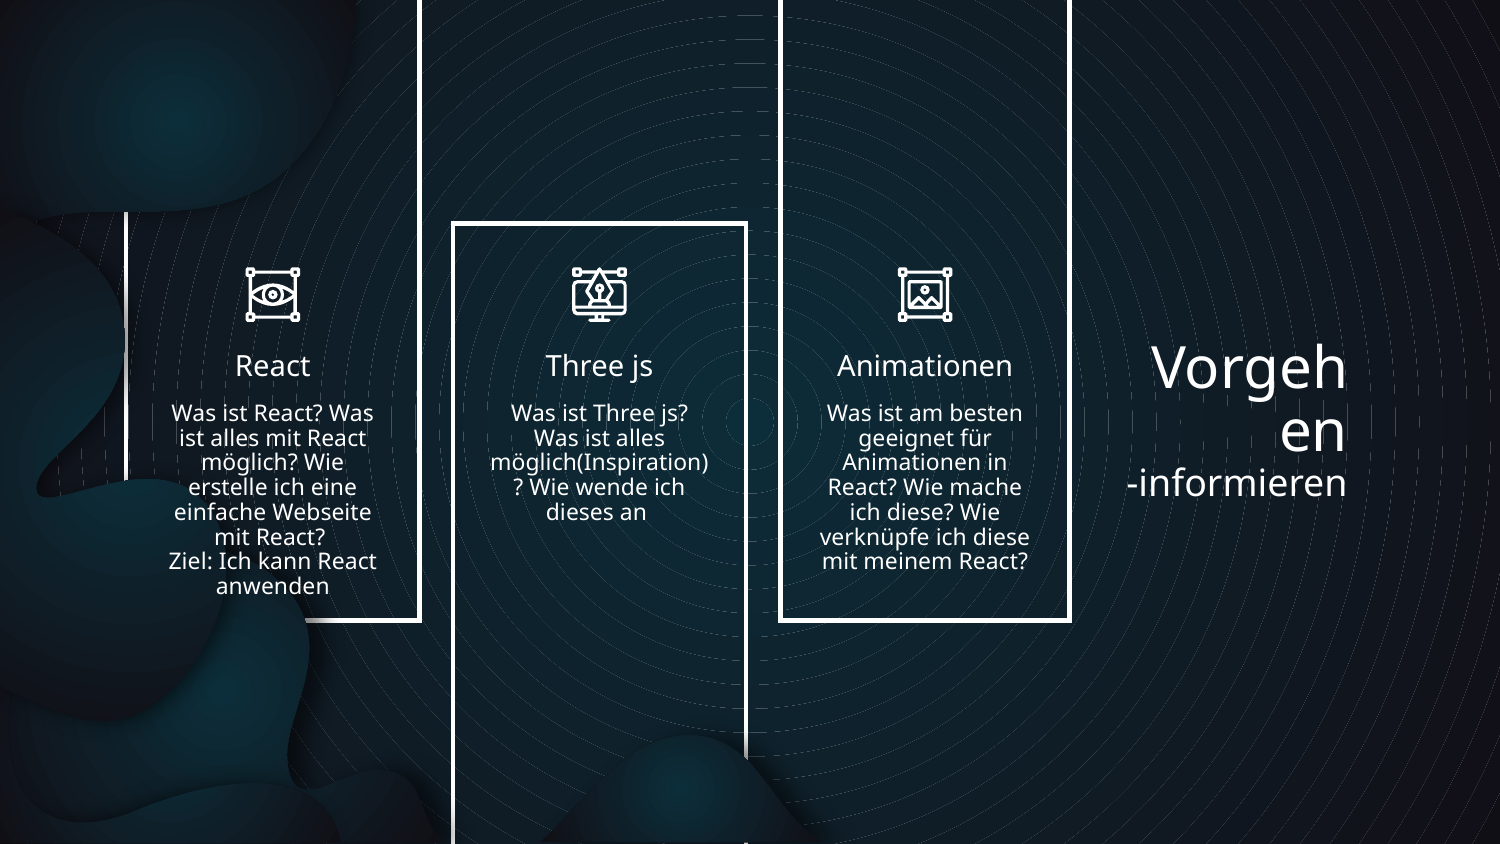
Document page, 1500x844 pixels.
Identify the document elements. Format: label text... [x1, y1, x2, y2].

subtitle Was ist React? Was ist alles mit React möglich? Wie erstelle ich eine einfache Webseite mit React? Ziel: Ich kann React anwenden [148, 396, 398, 543]
subtitle Was ist am besten geeignet für Animationen in React? Wie mache ich diese? Wie verknüpfe ich diese mit meinem React? [800, 396, 1050, 543]
subtitle Three js [475, 253, 724, 265]
subtitle Three js [475, 330, 724, 389]
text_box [245, 267, 953, 323]
subtitle Animationen [800, 253, 1050, 389]
title Vorgehen -informieren [1110, 135, 1360, 708]
subtitle Was ist Three js? Was ist alles möglich(Inspiration)? Wie wende ich dieses an [475, 396, 724, 543]
subtitle React [148, 253, 398, 389]
